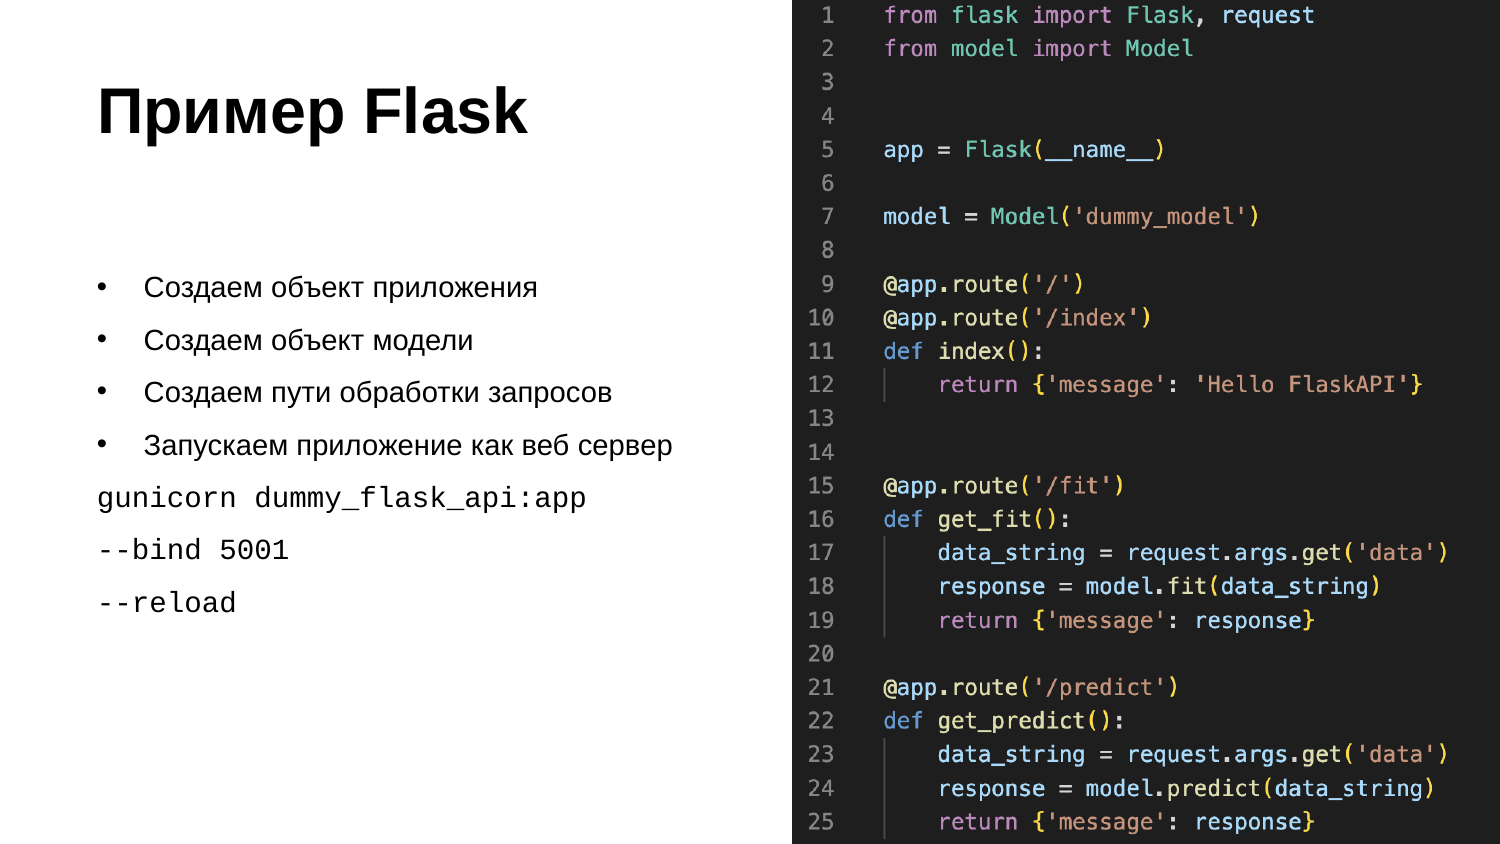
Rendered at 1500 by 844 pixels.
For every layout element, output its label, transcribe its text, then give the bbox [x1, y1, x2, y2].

text_box Создаем объект приложения Создаем объект модели Создаем пути обработки запросов Запускаем приложение как веб сервер gunicorn dummy_flask_api:app --bind 5001 --reload [82, 243, 750, 626]
picture [0, 0, 1500, 844]
title Пример Flask [82, 54, 787, 234]
